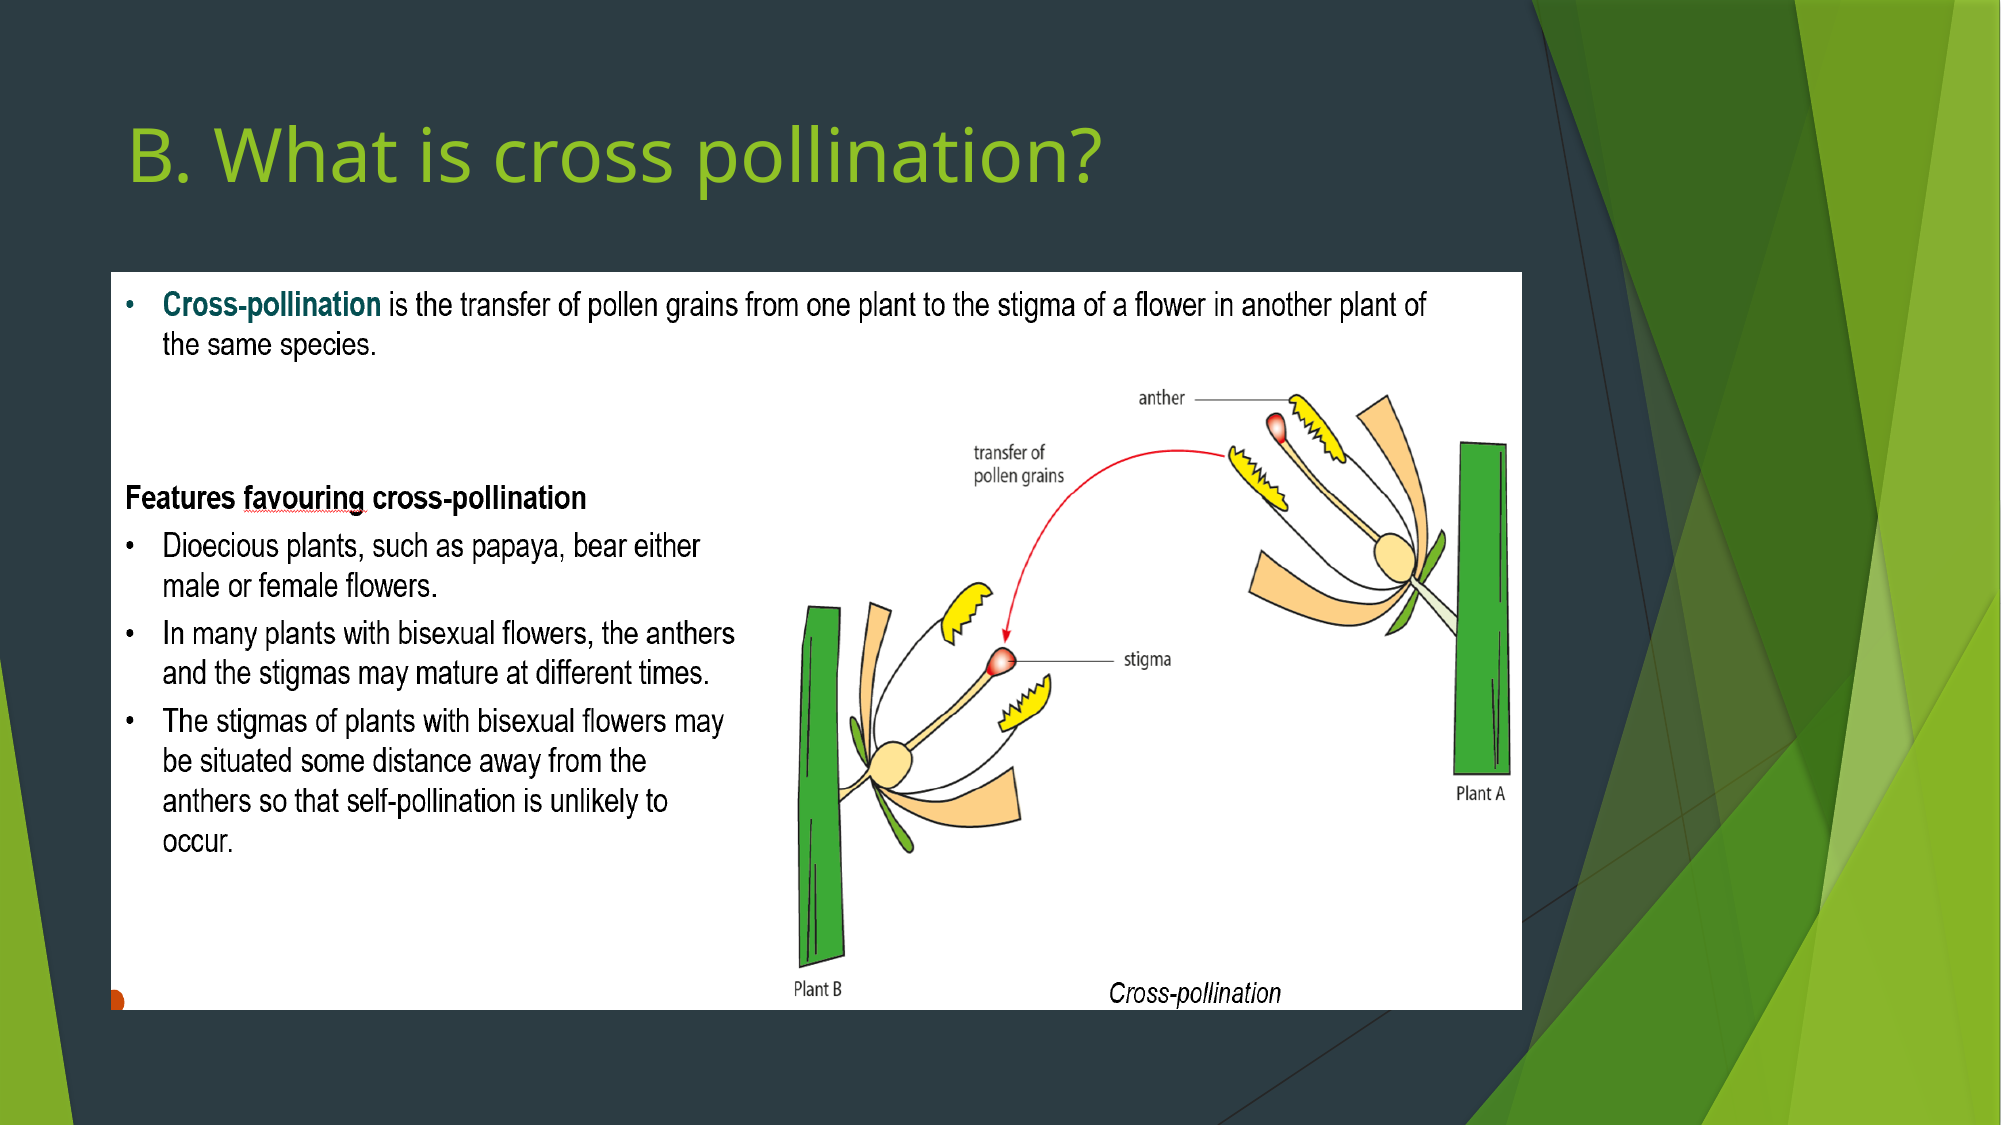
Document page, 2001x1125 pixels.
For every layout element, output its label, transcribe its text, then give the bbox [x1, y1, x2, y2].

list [110, 272, 1522, 1011]
title B. What is cross pollination? [111, 99, 1522, 272]
